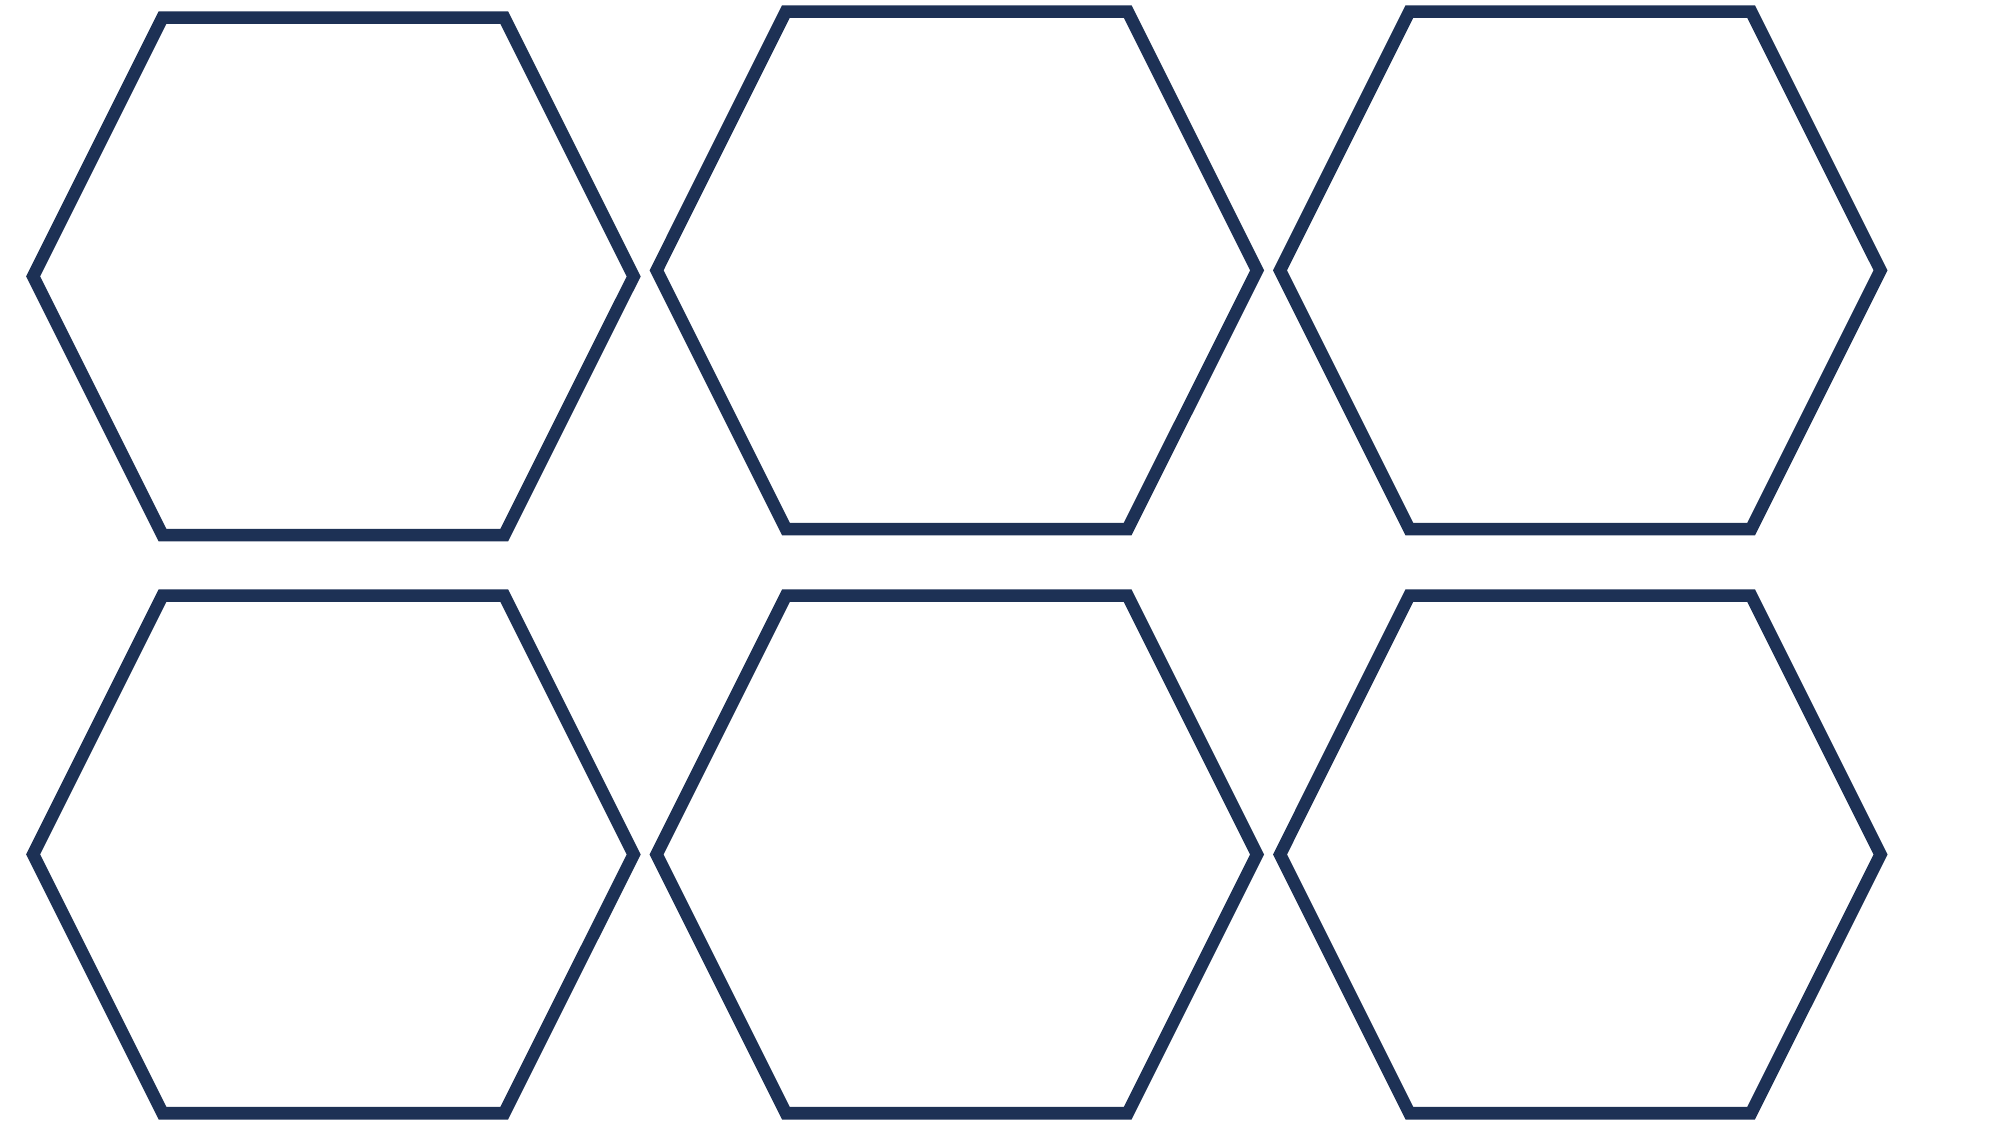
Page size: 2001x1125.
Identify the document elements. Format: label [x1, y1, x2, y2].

text_box [1278, 10, 1882, 531]
text_box [655, 594, 1259, 1115]
text_box [655, 10, 1259, 531]
text_box [31, 594, 635, 1115]
text_box [31, 16, 635, 537]
text_box [1278, 594, 1882, 1115]
